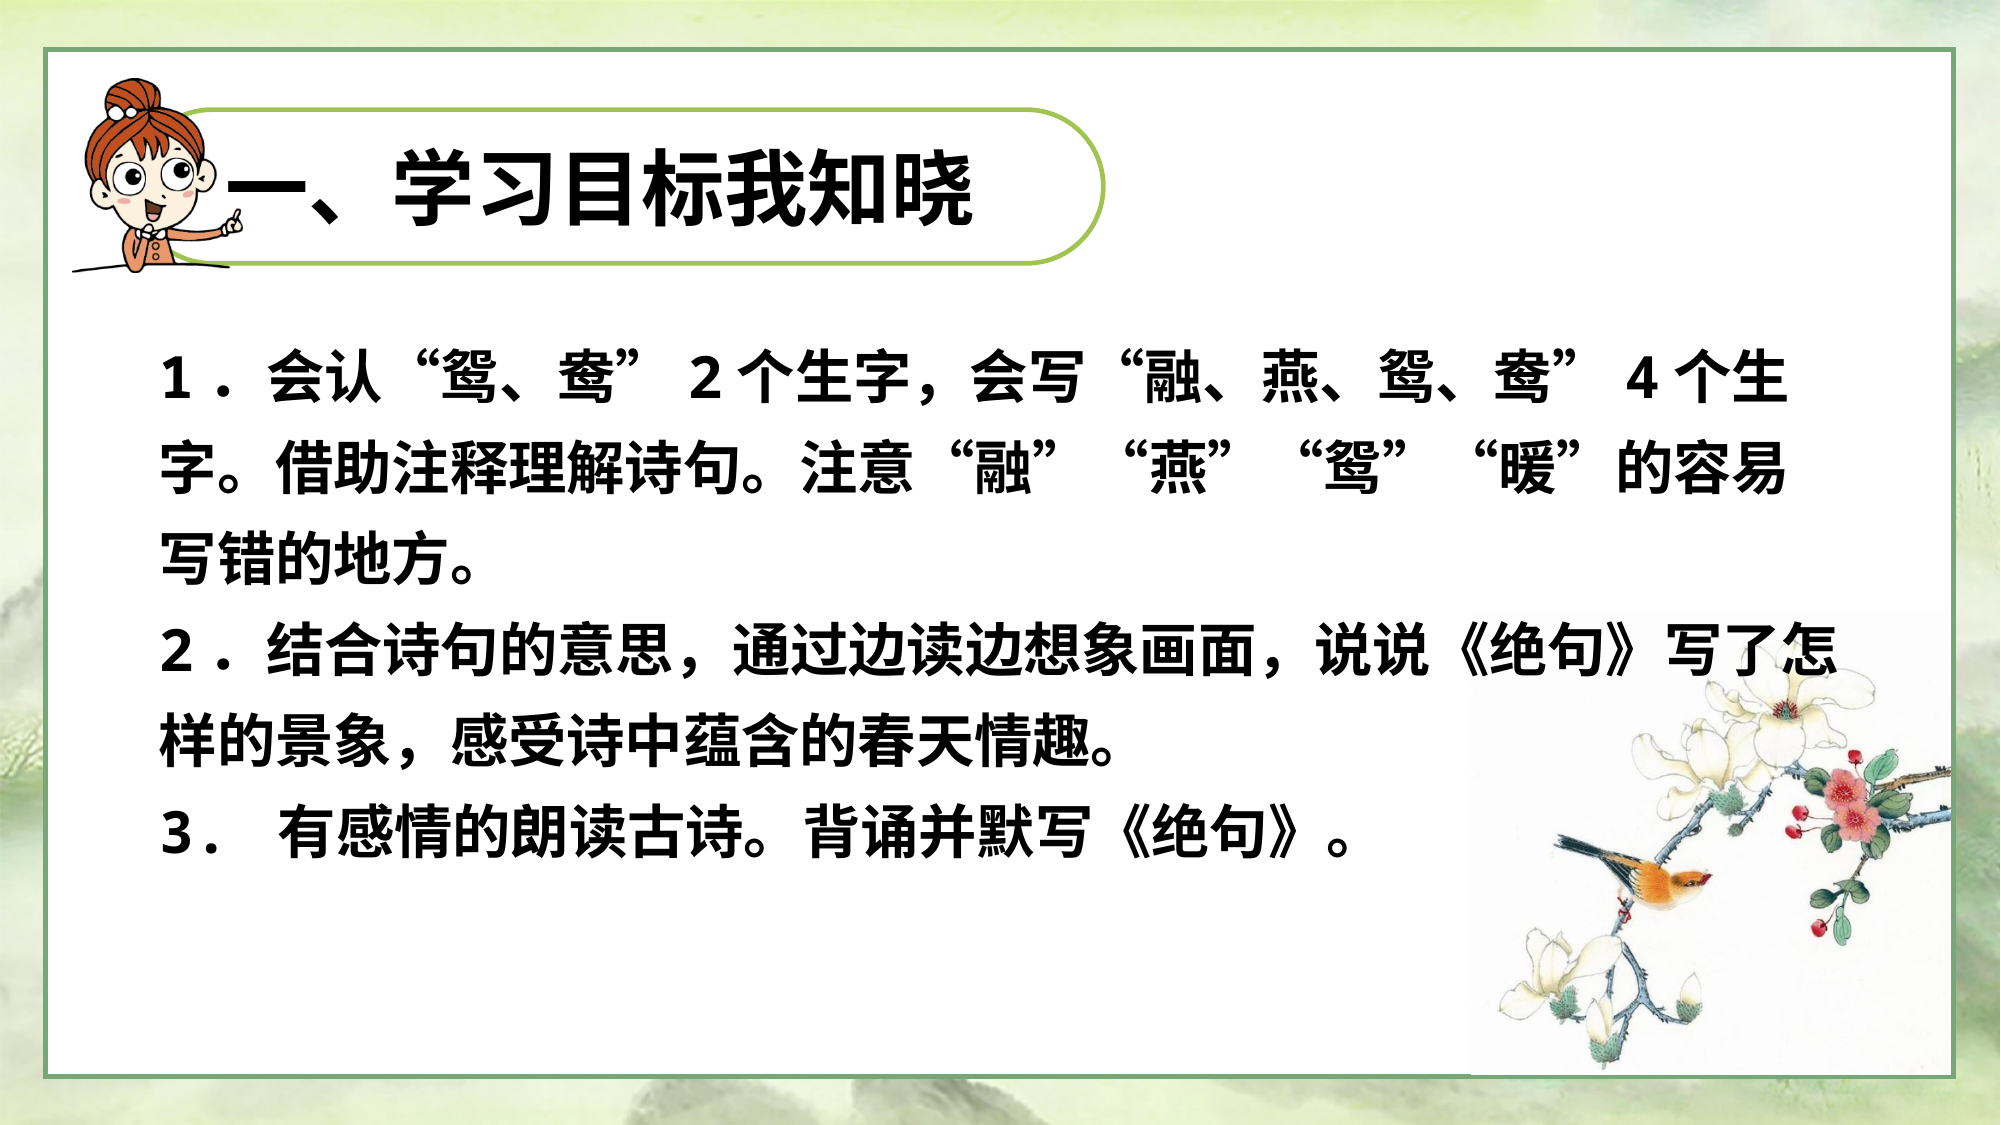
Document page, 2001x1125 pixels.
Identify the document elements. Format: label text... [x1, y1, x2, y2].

text_box 一、学习目标我知晓 [243, 108, 1105, 265]
text_box 1．会认“鸳、鸯”2个生字，会写“融、燕、鸳、鸯”4个生字。借助注释理解诗句。注意“融”“燕”“鸳”“暖”的容易写错的地方。 2．结合诗句的意思，通过边读边想象画面，说说《绝句》写了怎样的景象，感受诗中蕴含的春天情趣。 3. 有感情的朗读古诗。背诵并默写《绝句》。 [144, 311, 1856, 873]
picture [0, 0, 2000, 1125]
